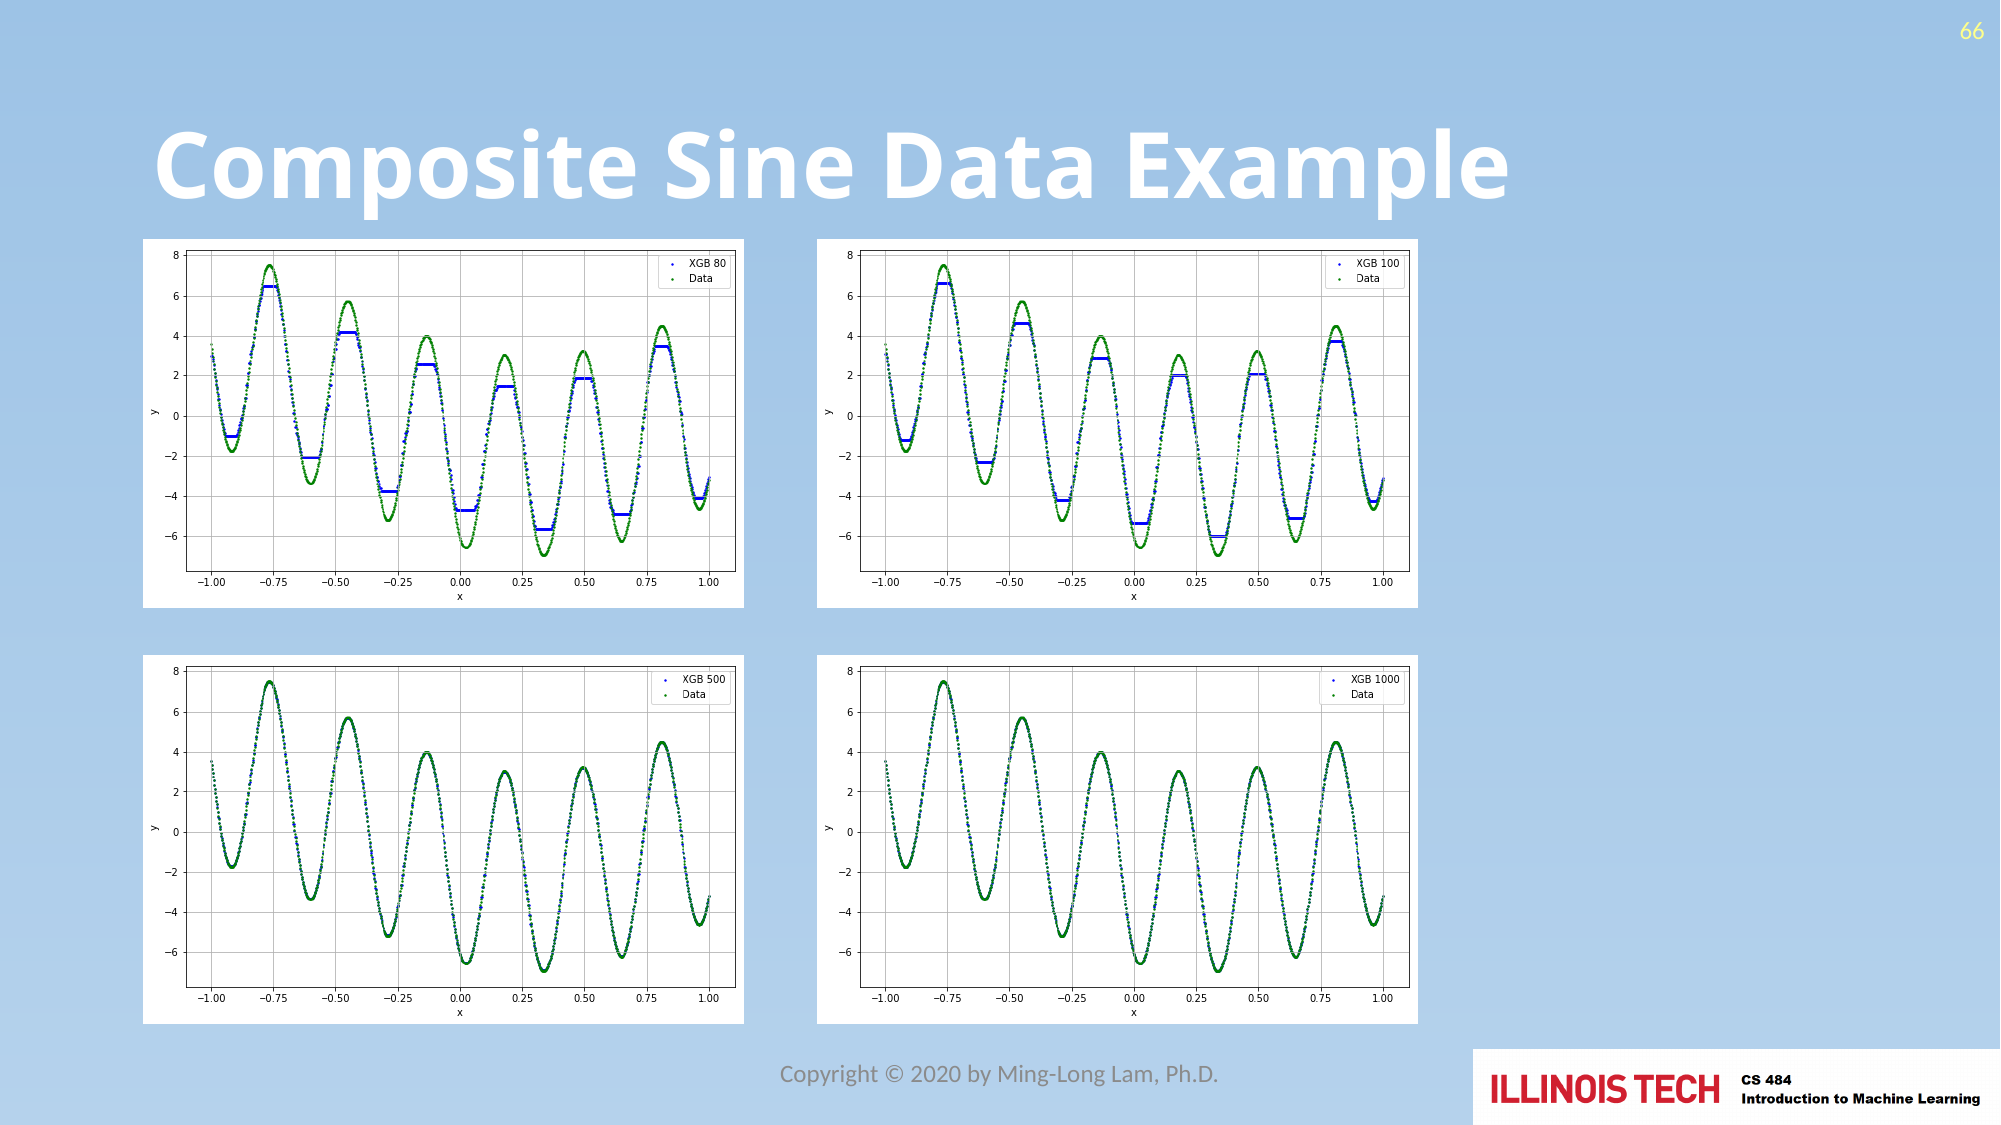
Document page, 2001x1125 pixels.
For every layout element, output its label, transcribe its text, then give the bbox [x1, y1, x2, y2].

footer Copyright © 2020 by Ming-Long Lam, Ph.D. [662, 1042, 1338, 1103]
picture [817, 239, 1418, 608]
picture [1473, 1049, 2000, 1125]
title Composite Sine Data Example [137, 59, 1863, 278]
picture [143, 239, 744, 608]
picture [143, 655, 744, 1024]
slide_number 66 [1550, 0, 2000, 60]
picture [817, 655, 1418, 1024]
